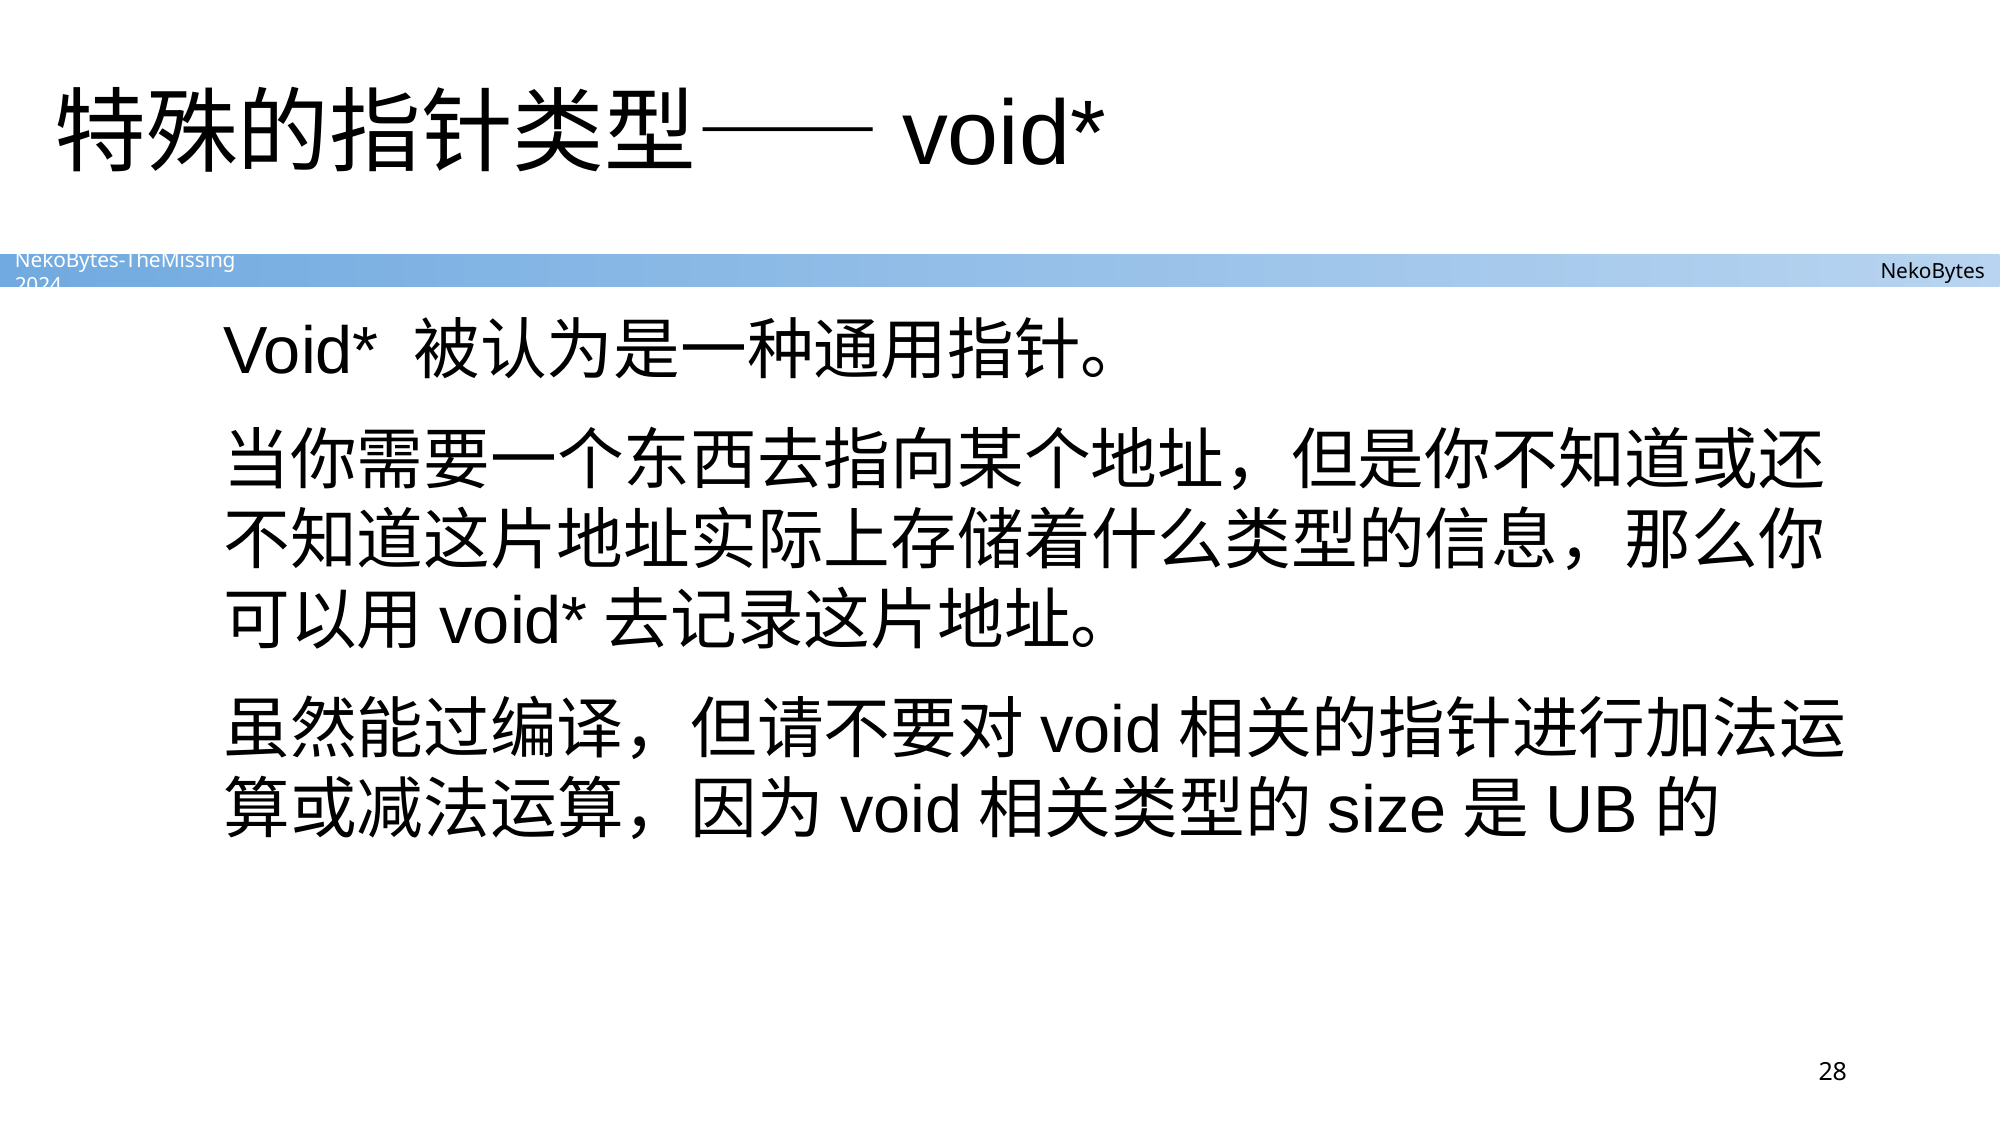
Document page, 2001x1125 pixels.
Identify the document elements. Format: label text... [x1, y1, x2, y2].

title 特殊的指针类型——void* [39, 19, 1764, 237]
list Void* 被认为是一种通用指针。 当你需要一个东西去指向某个地址，但是你不知道或还不知道这片地址实际上存储着什么类型的信息，那么你可以用void*去记录这片地址。 虽然能过编译，但请不要对void相关的指针进行加法运算或减法运算，因为void相关类型的size是UB的 [137, 299, 1862, 1013]
slide_number 28 [1412, 1042, 1862, 1103]
